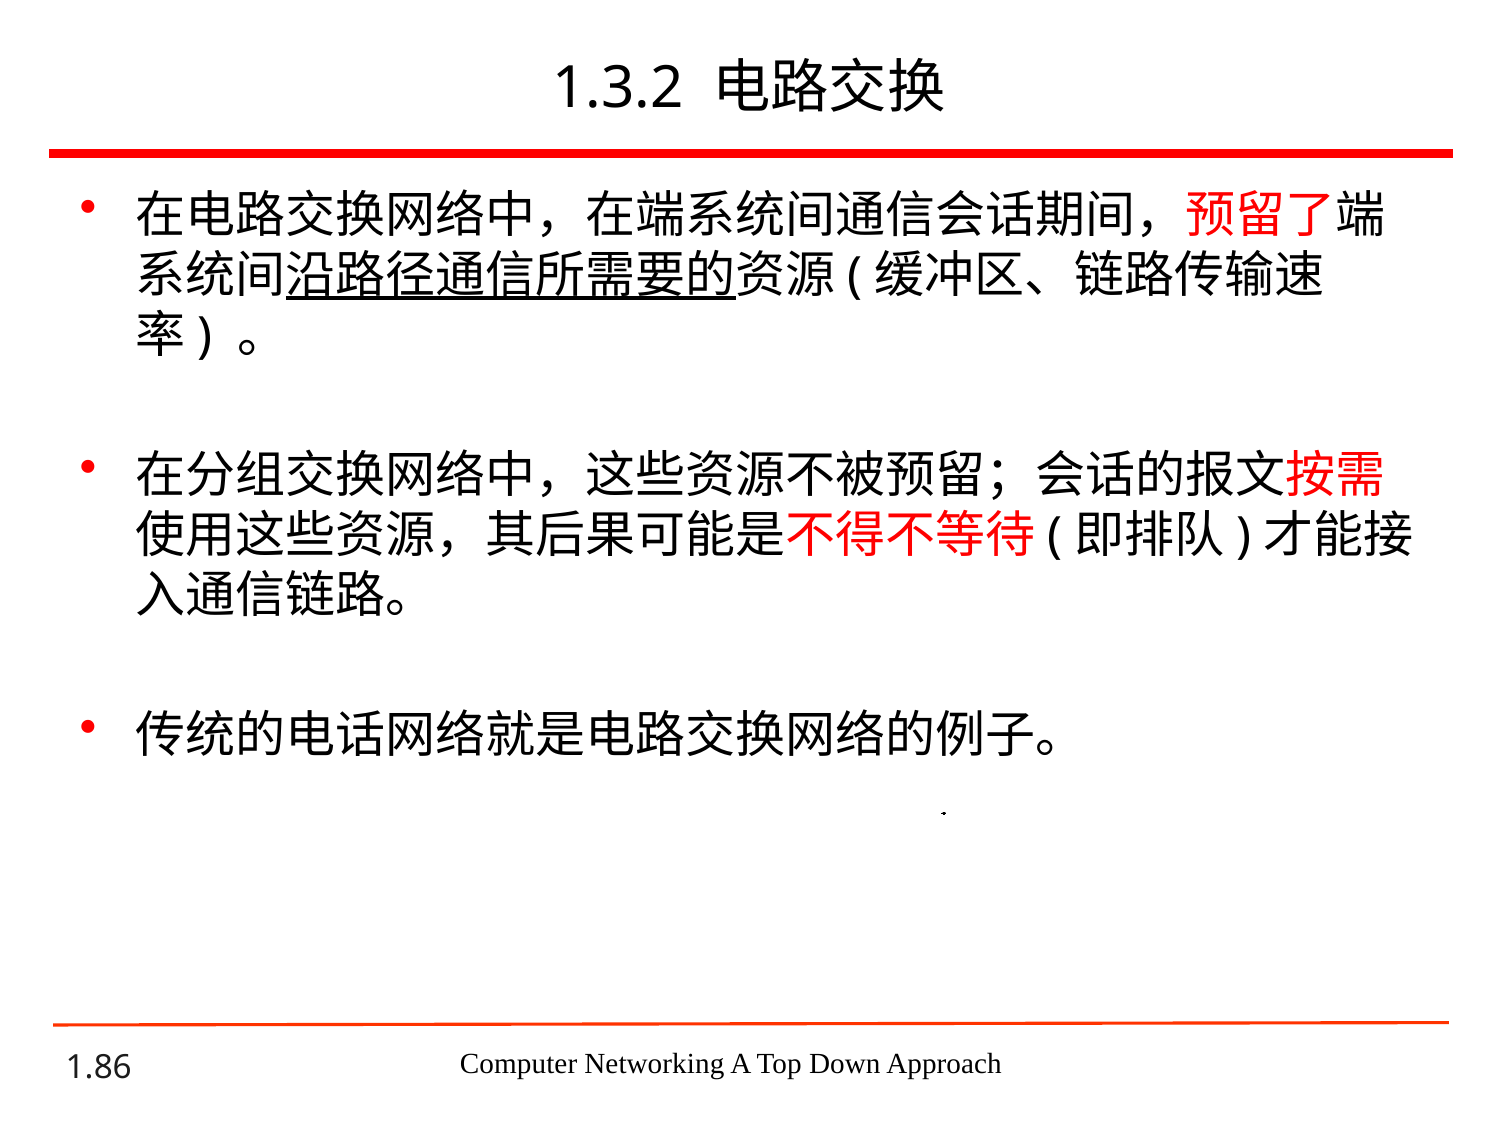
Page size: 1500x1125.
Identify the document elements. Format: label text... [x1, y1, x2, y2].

title 1.3.2 电路交换 [58, 33, 1440, 136]
list 在电路交换网络中，在端系统间通信会话期间，预留了端系统间沿路径通信所需要的资源(缓冲区、链路传输速率) 。 在分组交换网络中，这些资源不被预留；会话的报文按需使用这些资源，其后果可能是不得不等待(即排队)才能接入通信链路。 传统的电话网络就是电路交换网络的例子。 [64, 174, 1440, 1011]
